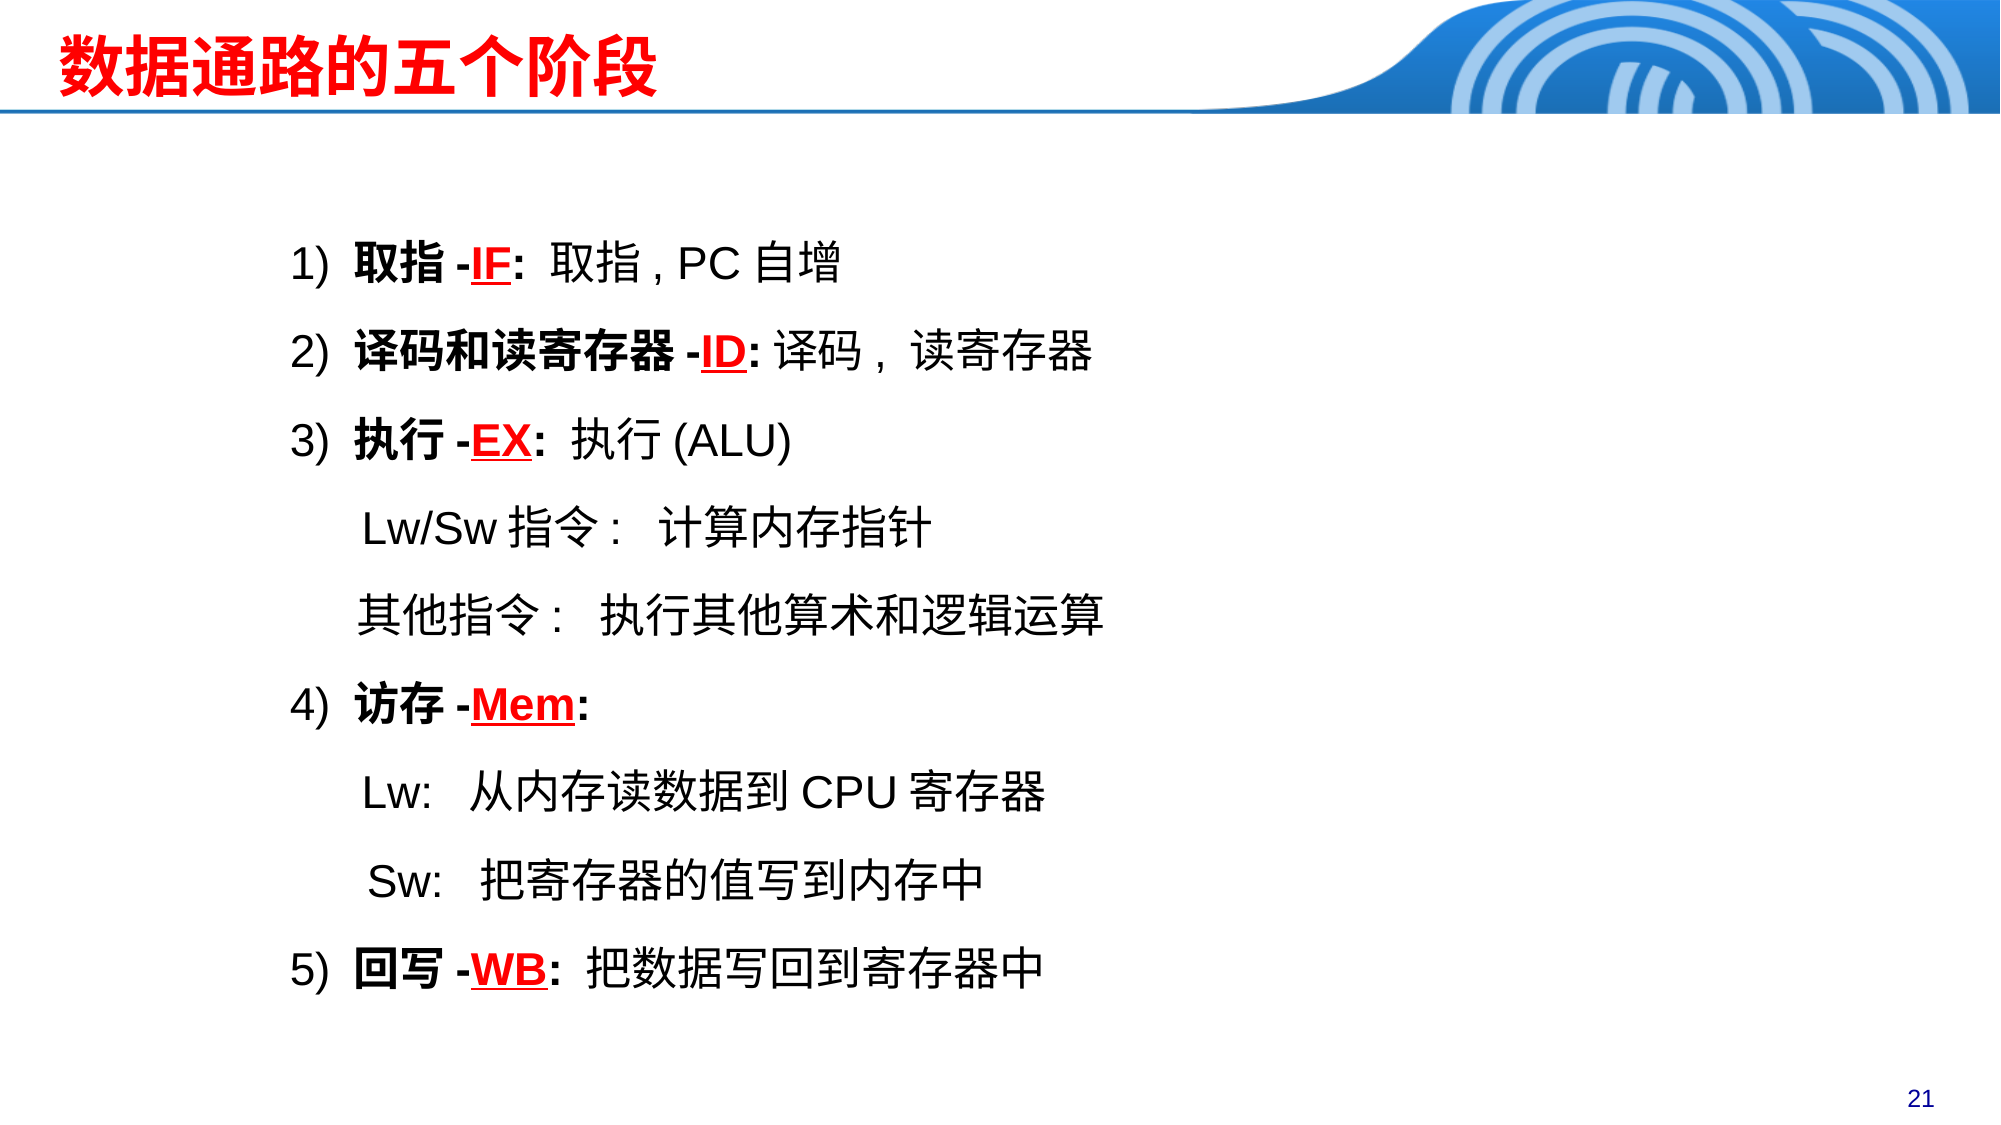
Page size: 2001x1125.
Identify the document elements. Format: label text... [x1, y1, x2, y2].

title 数据通路的五个阶段 [42, 28, 1194, 232]
list 1) 取指-IF: 取指, PC自增 2) 译码和读寄存器-ID:译码, 读寄存器 3) 执行-EX: 执行(ALU) Lw/Sw指令: 计算内存指针 其他指令: 执行其他算术和逻辑运算 4) 访存-Mem: Lw: 从内存读数据到CPU寄存器 Sw: 把寄存器的值写到内存中 5) 回写-WB: 把数据写回到寄存器中 [278, 195, 1630, 1007]
picture [0, 0, 2000, 114]
